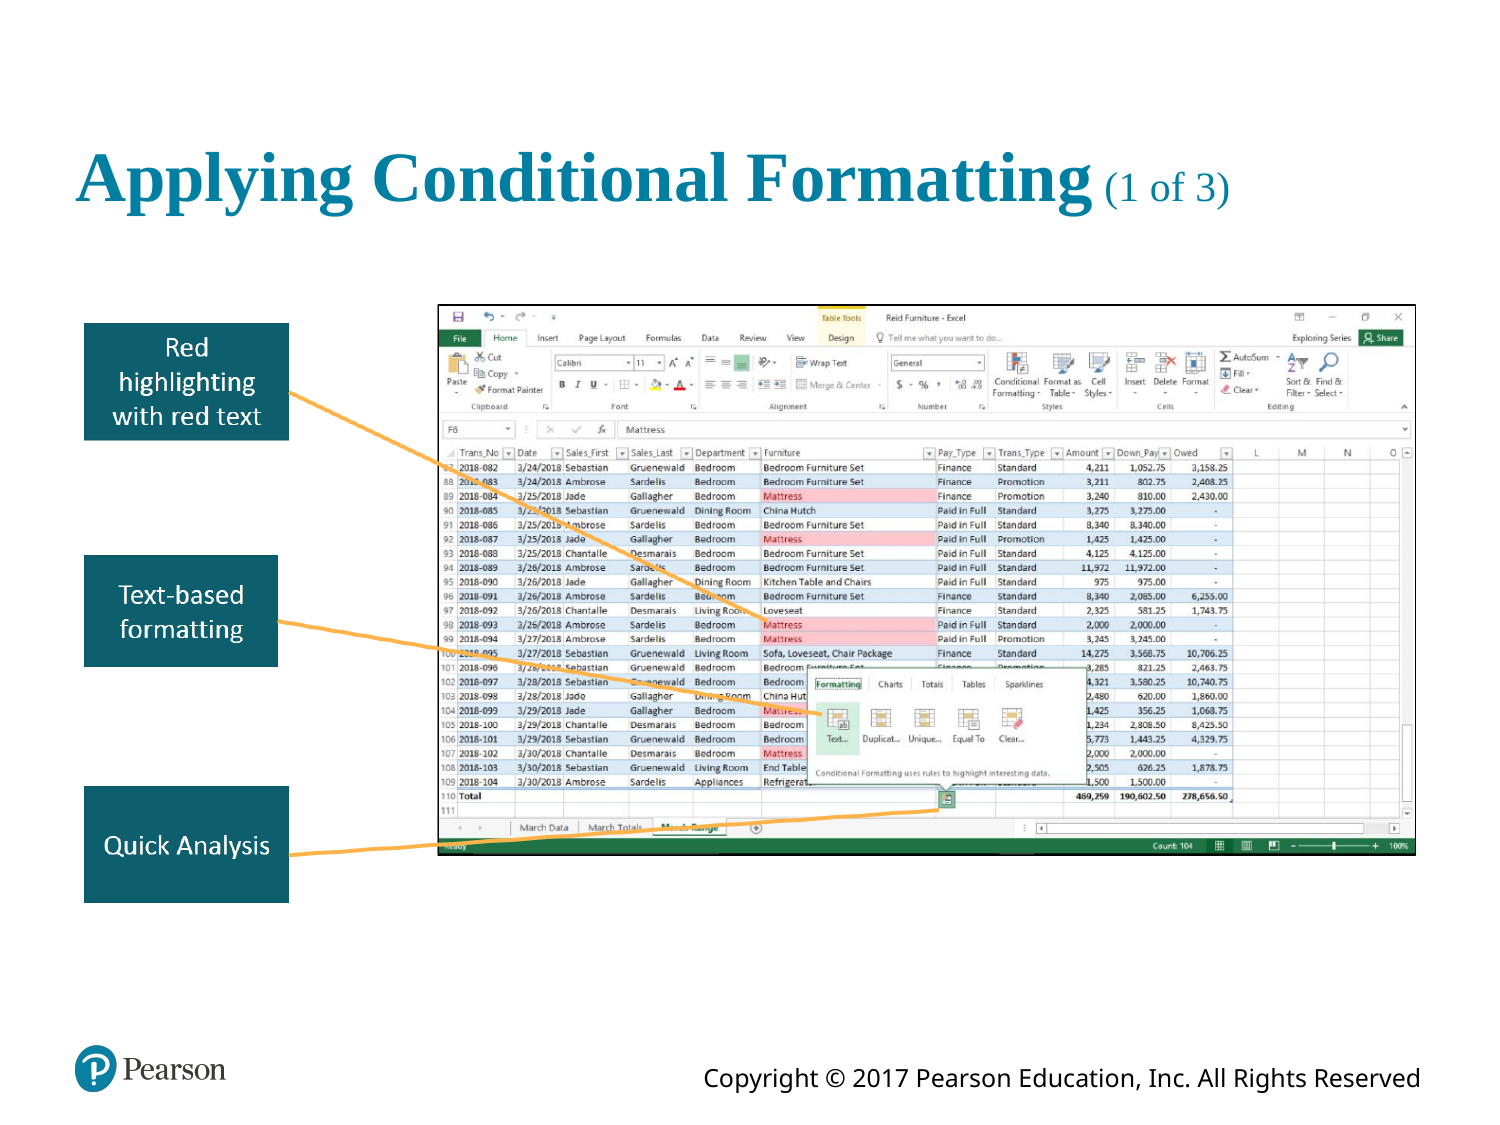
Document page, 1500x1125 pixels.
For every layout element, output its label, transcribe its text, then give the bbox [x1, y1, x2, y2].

picture [84, 304, 1416, 904]
picture [101, 1045, 226, 1092]
picture [83, 1054, 109, 1079]
picture [75, 1045, 90, 1061]
title Applying Conditional Formatting (1 of 3) [75, 35, 1425, 216]
picture [75, 1078, 86, 1092]
